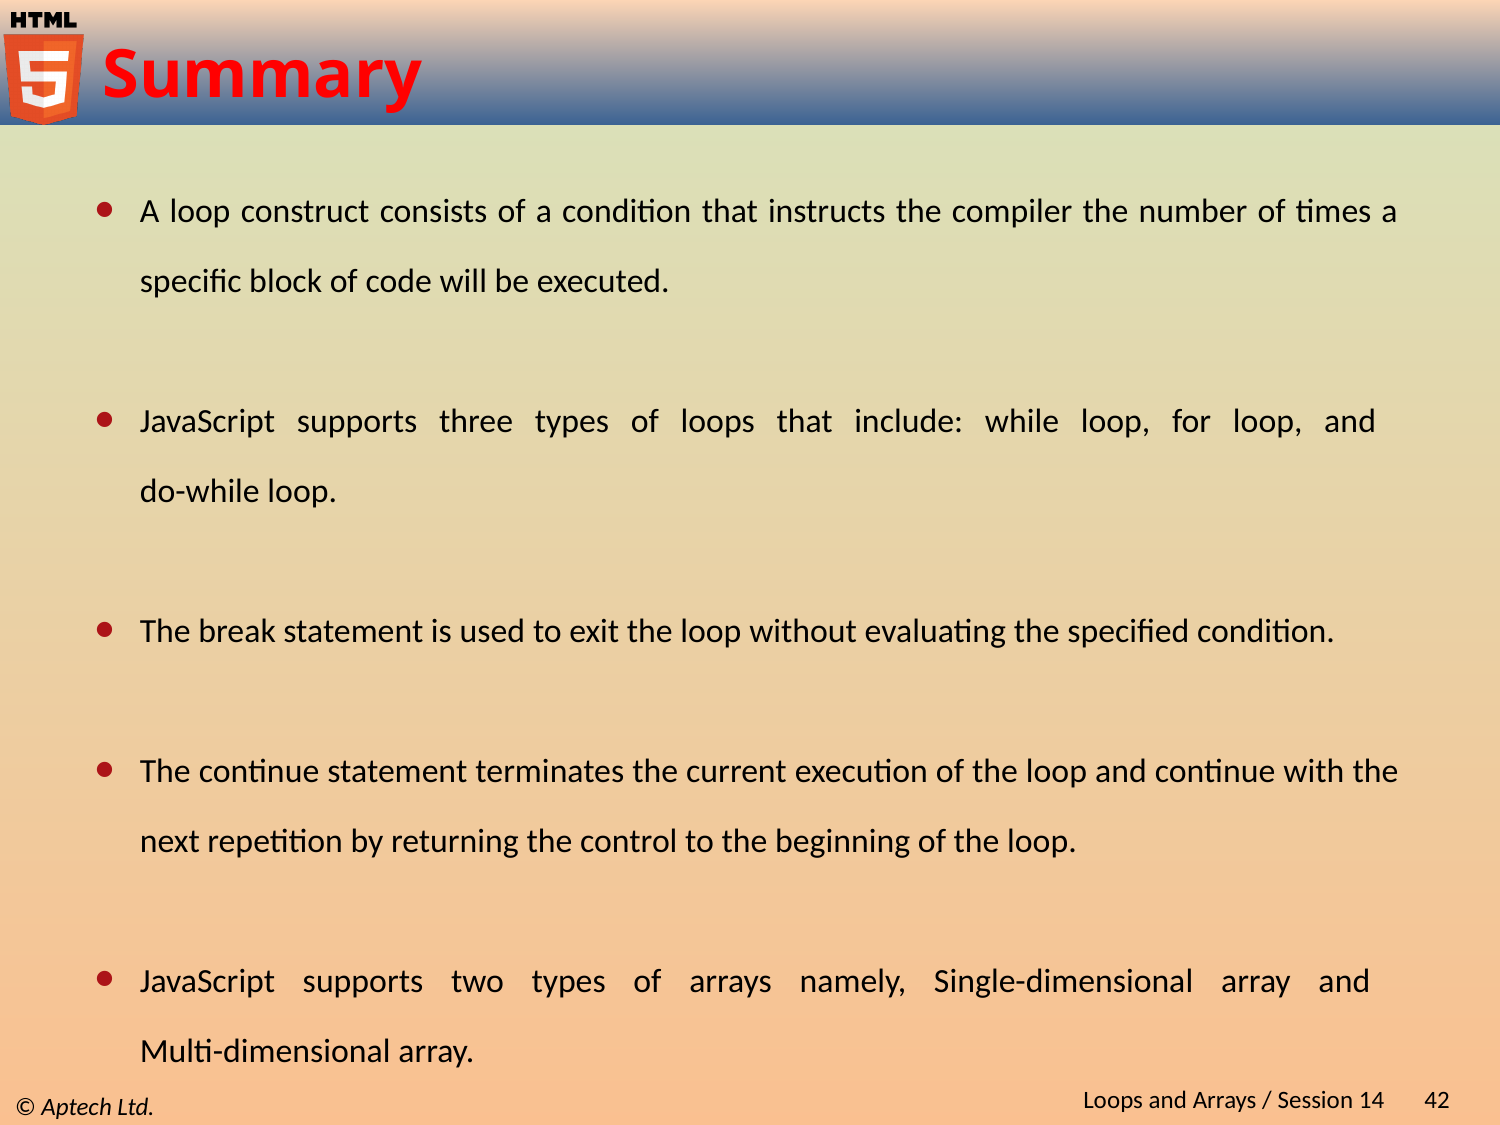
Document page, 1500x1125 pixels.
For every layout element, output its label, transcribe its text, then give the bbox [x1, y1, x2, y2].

picture [0, 12, 100, 125]
slide_number 42 [1413, 1084, 1465, 1113]
text_box A loop construct consists of a condition that instructs the compiler the number of times a specific block of code will be executed. JavaScript supports three types of loops that include: while loop, for loop, and do-while loop. The break statement is used to exit the loop without evaluating the specified condition. The continue statement terminates the current execution of the loop and continue with the next repetition by returning the control to the beginning of the loop. JavaScript supports two types of arrays namely, Single-dimensional array and Multi-dimensional array. The for..in loop is an extension of the for loop that enables to perform specific actions on the arrays of objects. [49, 174, 1413, 1125]
title Summary [87, 37, 1338, 106]
